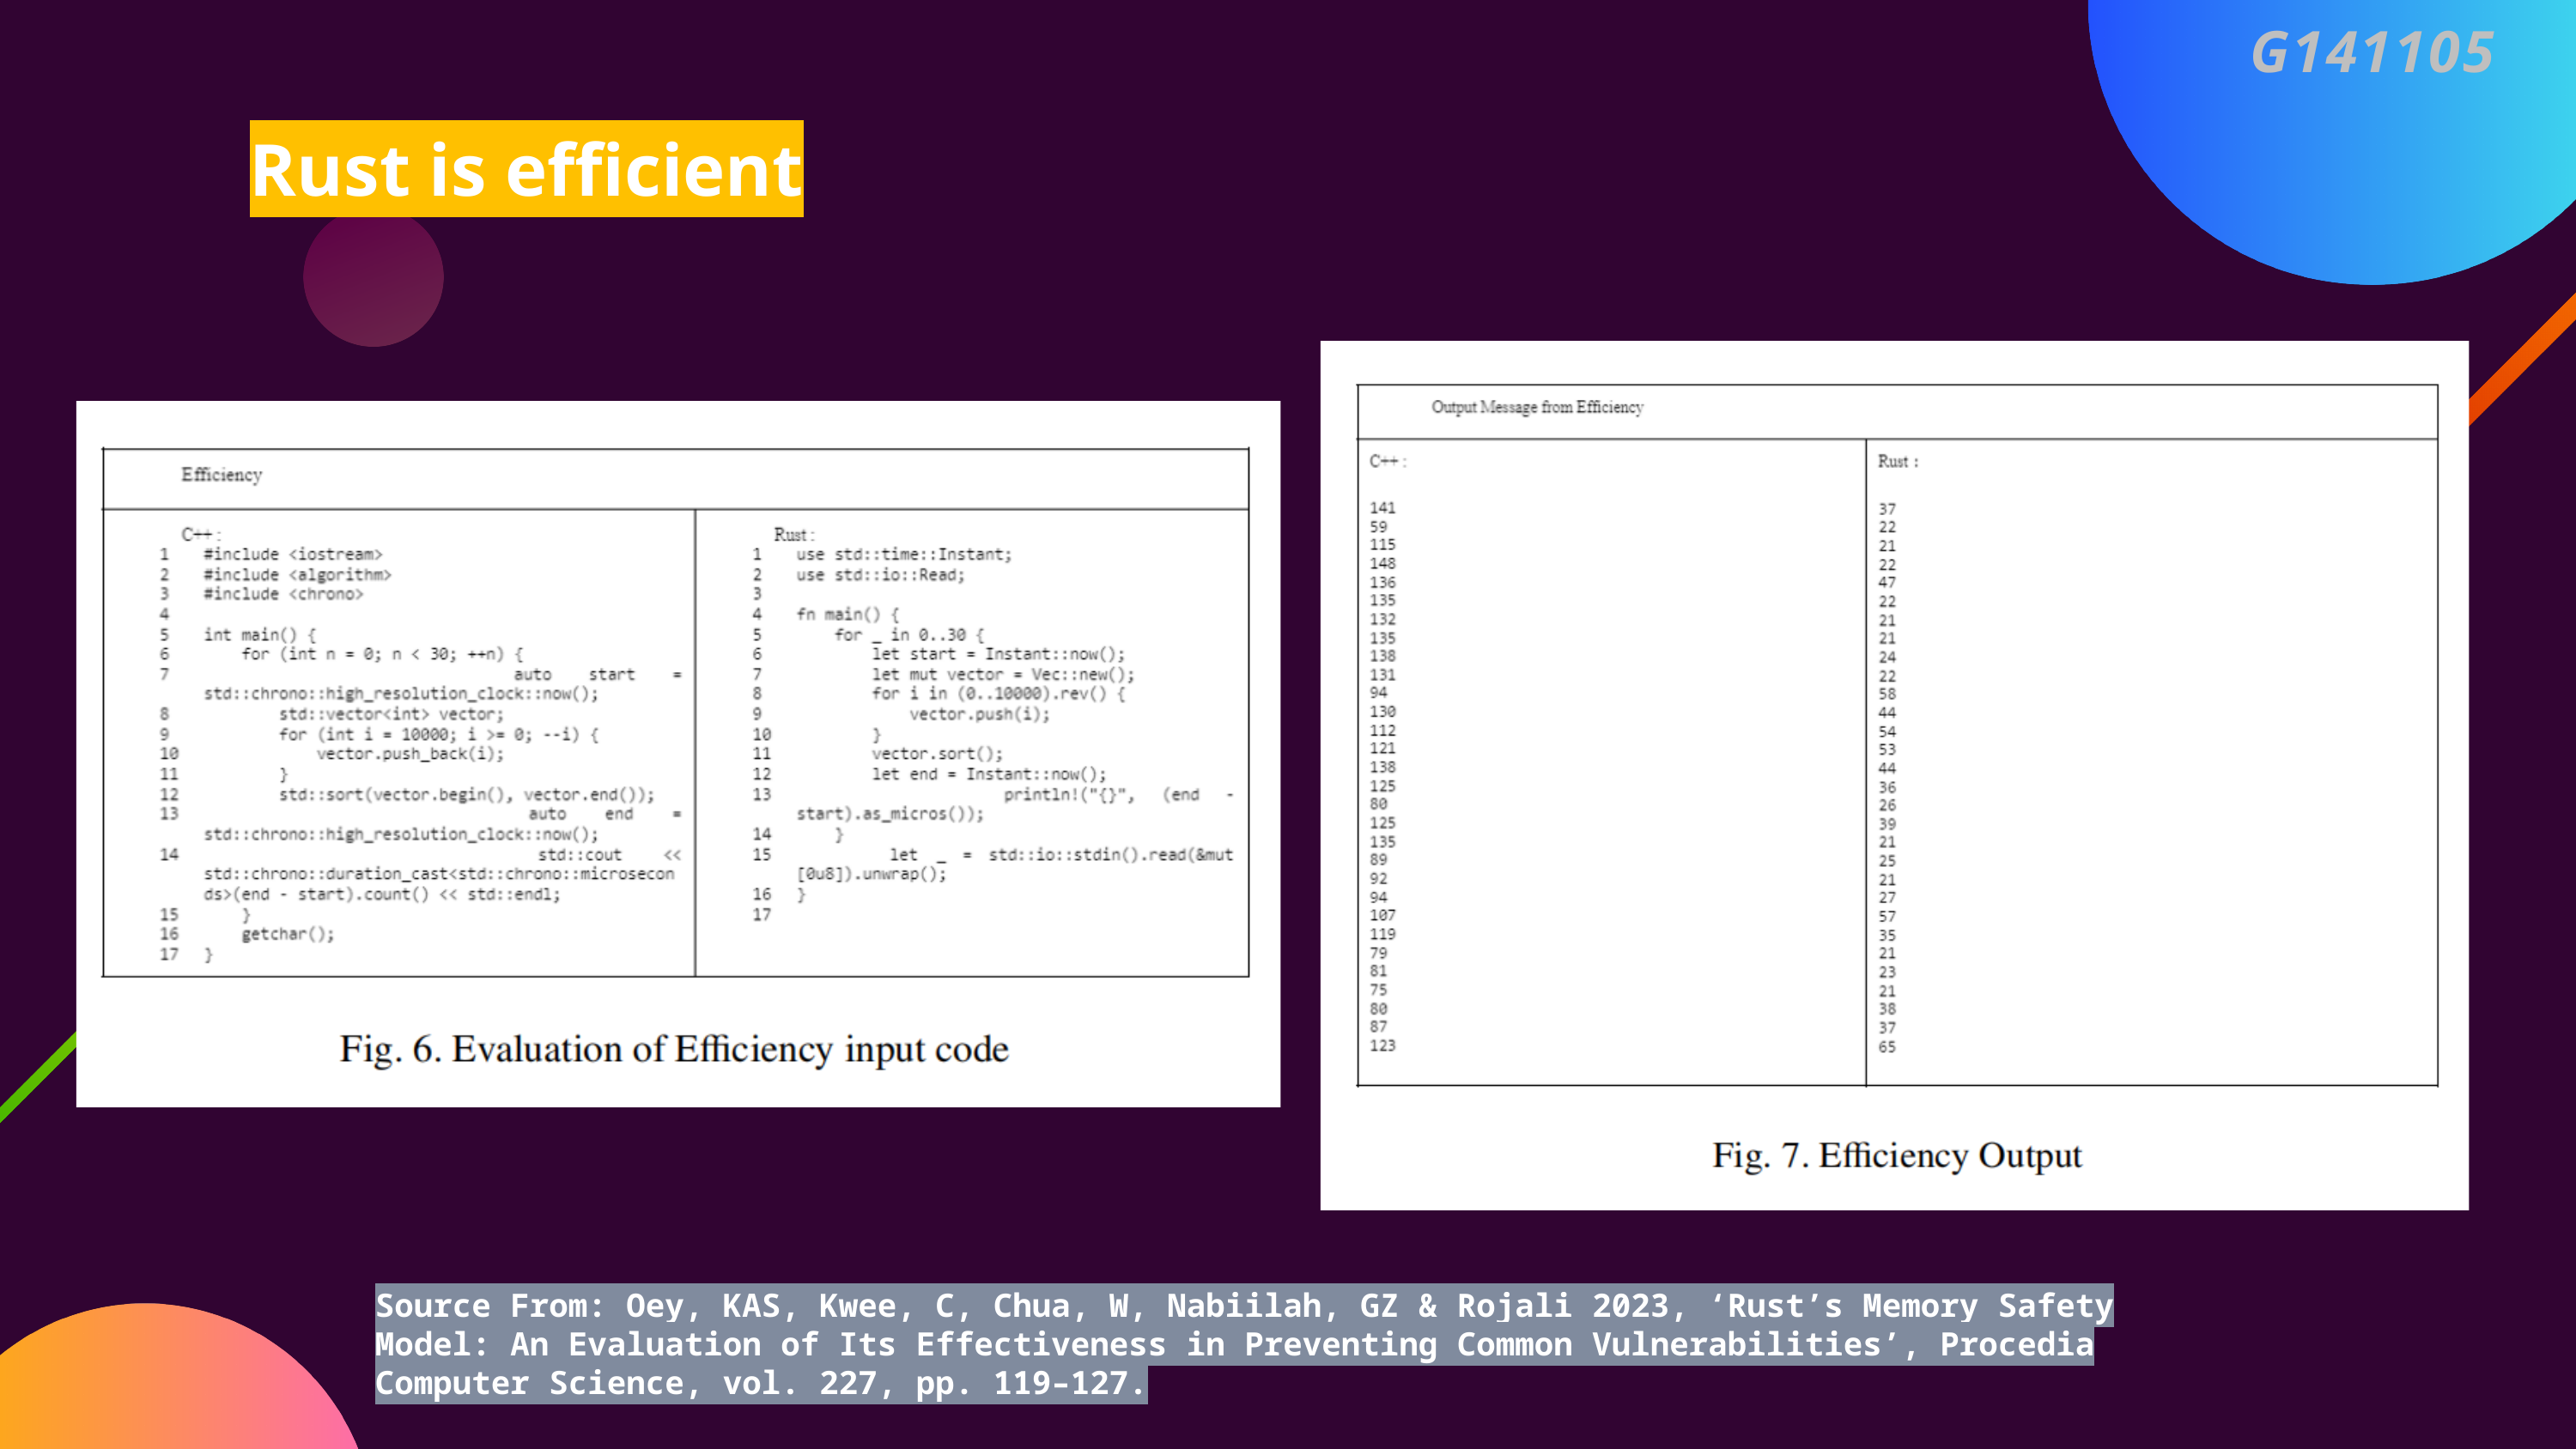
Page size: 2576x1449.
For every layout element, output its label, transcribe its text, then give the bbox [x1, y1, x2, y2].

picture [303, 207, 444, 348]
text_box Source From: Oey, KAS, Kwee, C, Chua, W, Nabiilah, GZ & Rojali 2023, ‘Rust’s Memory Safety Model: An Evaluation of Its Effectiveness in Preventing Common Vulnerabilities’, Procedia Computer Science, vol. 227, pp. 119–127. [362, 1278, 2232, 1408]
picture [0, 1303, 374, 1449]
picture [1320, 0, 2576, 1210]
picture [0, 401, 1281, 1251]
